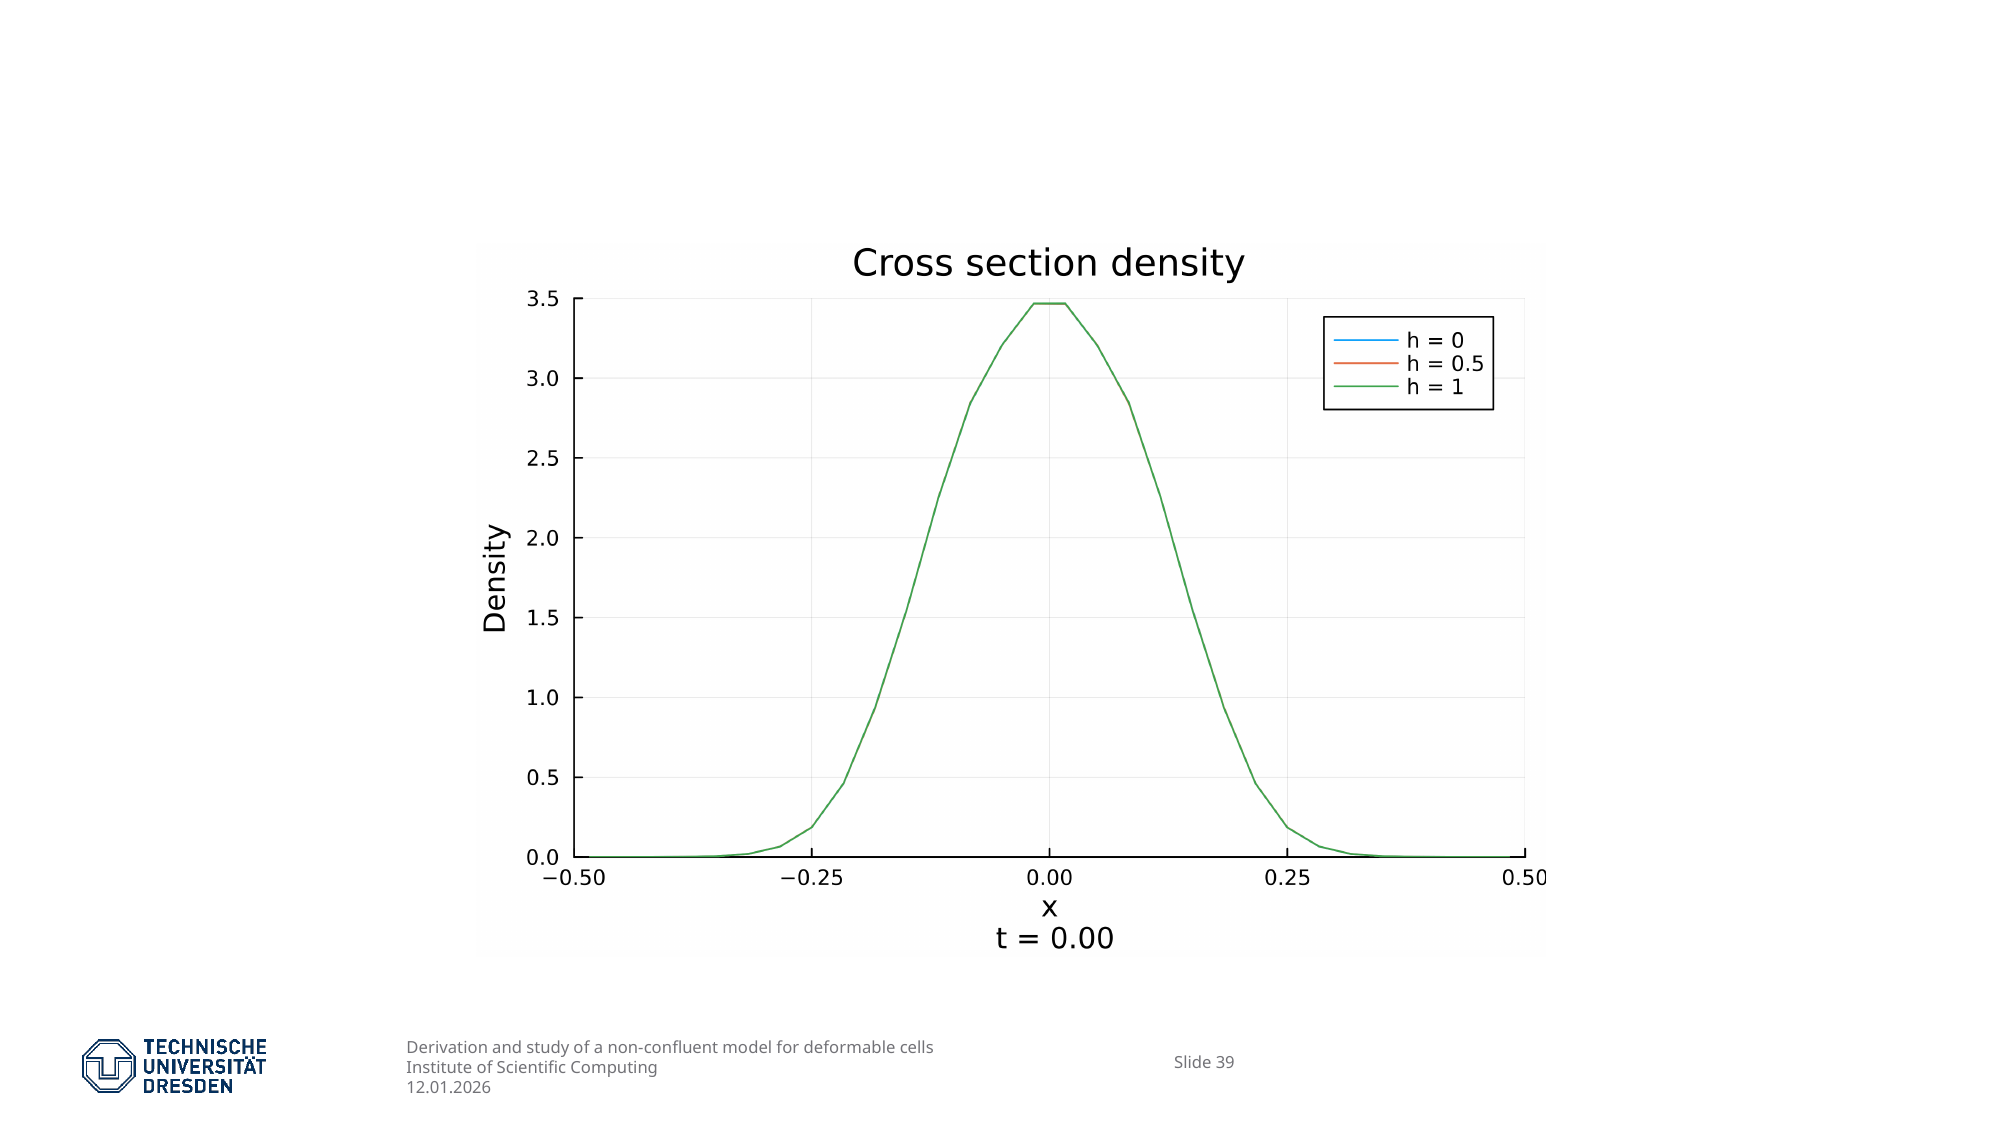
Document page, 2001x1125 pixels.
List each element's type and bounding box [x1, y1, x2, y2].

picture [82, 1039, 266, 1093]
list [476, 243, 1546, 957]
